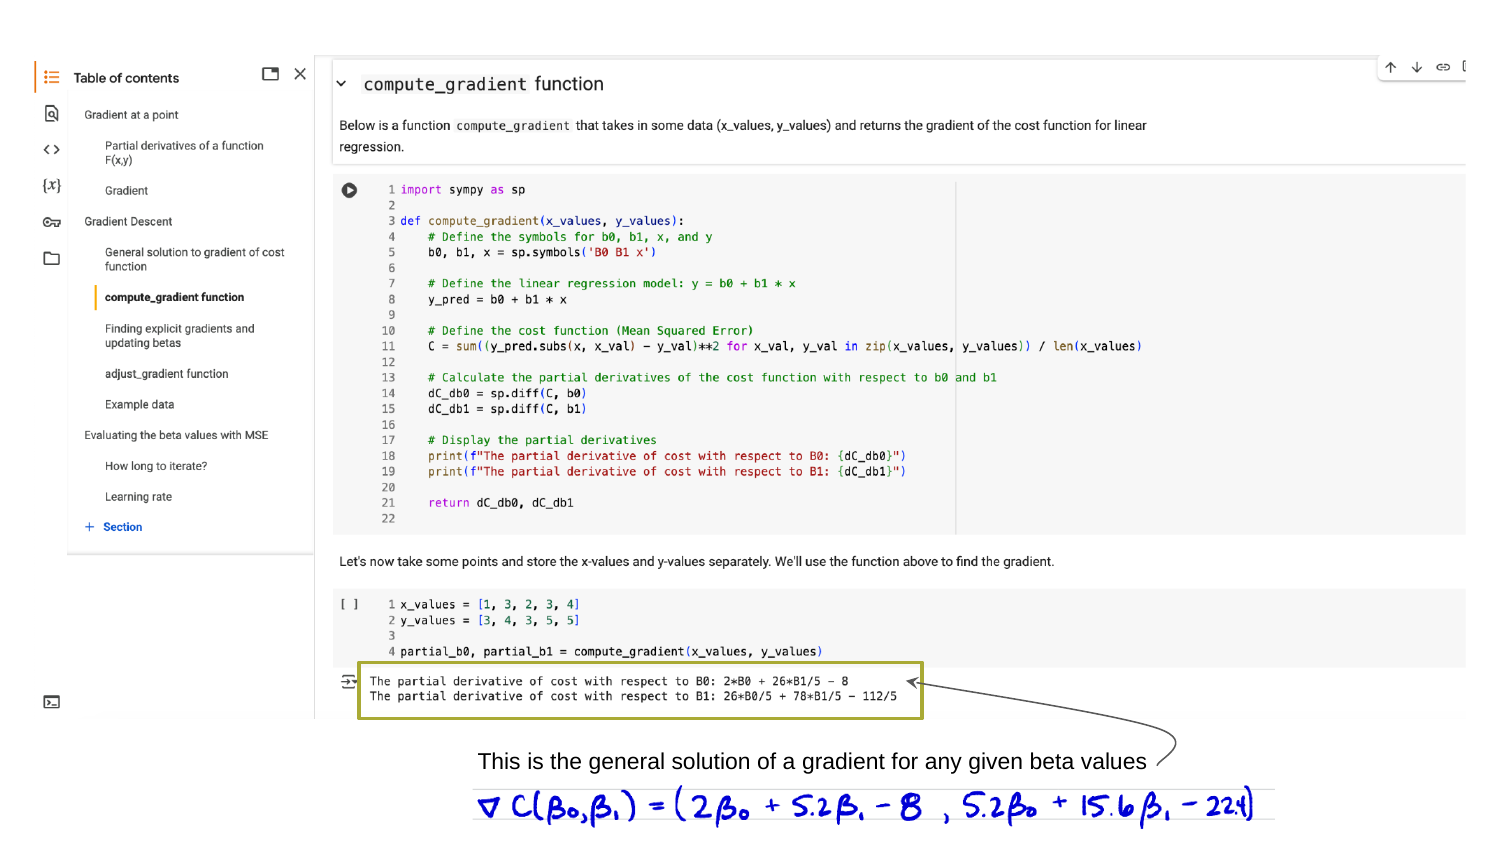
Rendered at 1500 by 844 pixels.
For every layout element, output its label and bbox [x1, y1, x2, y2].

picture [33, 55, 1466, 719]
text_box [462, 680, 1177, 792]
picture [472, 774, 1276, 832]
